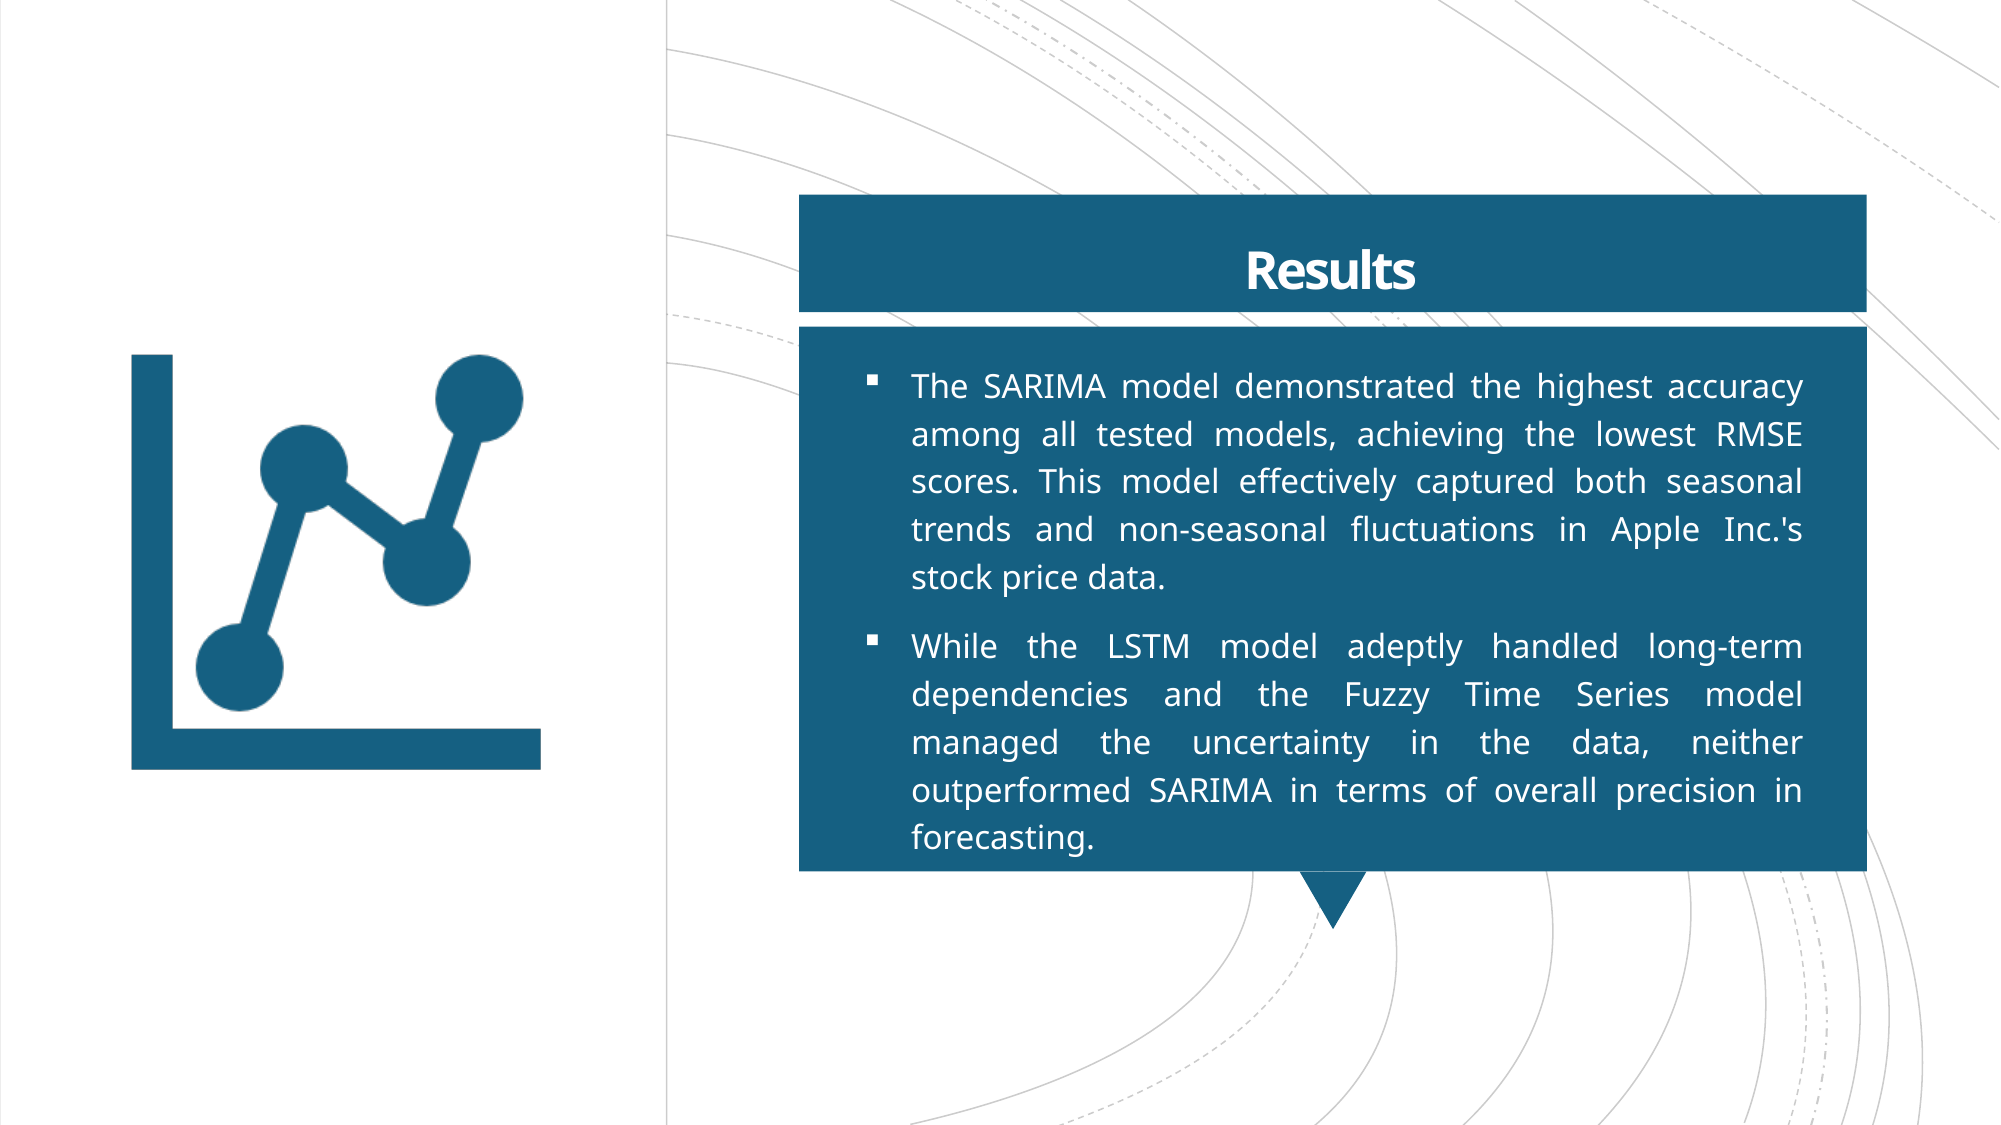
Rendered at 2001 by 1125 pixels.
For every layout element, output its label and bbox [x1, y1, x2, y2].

text_box [798, 194, 1868, 930]
text_box [0, 0, 2000, 1125]
picture [52, 282, 614, 843]
